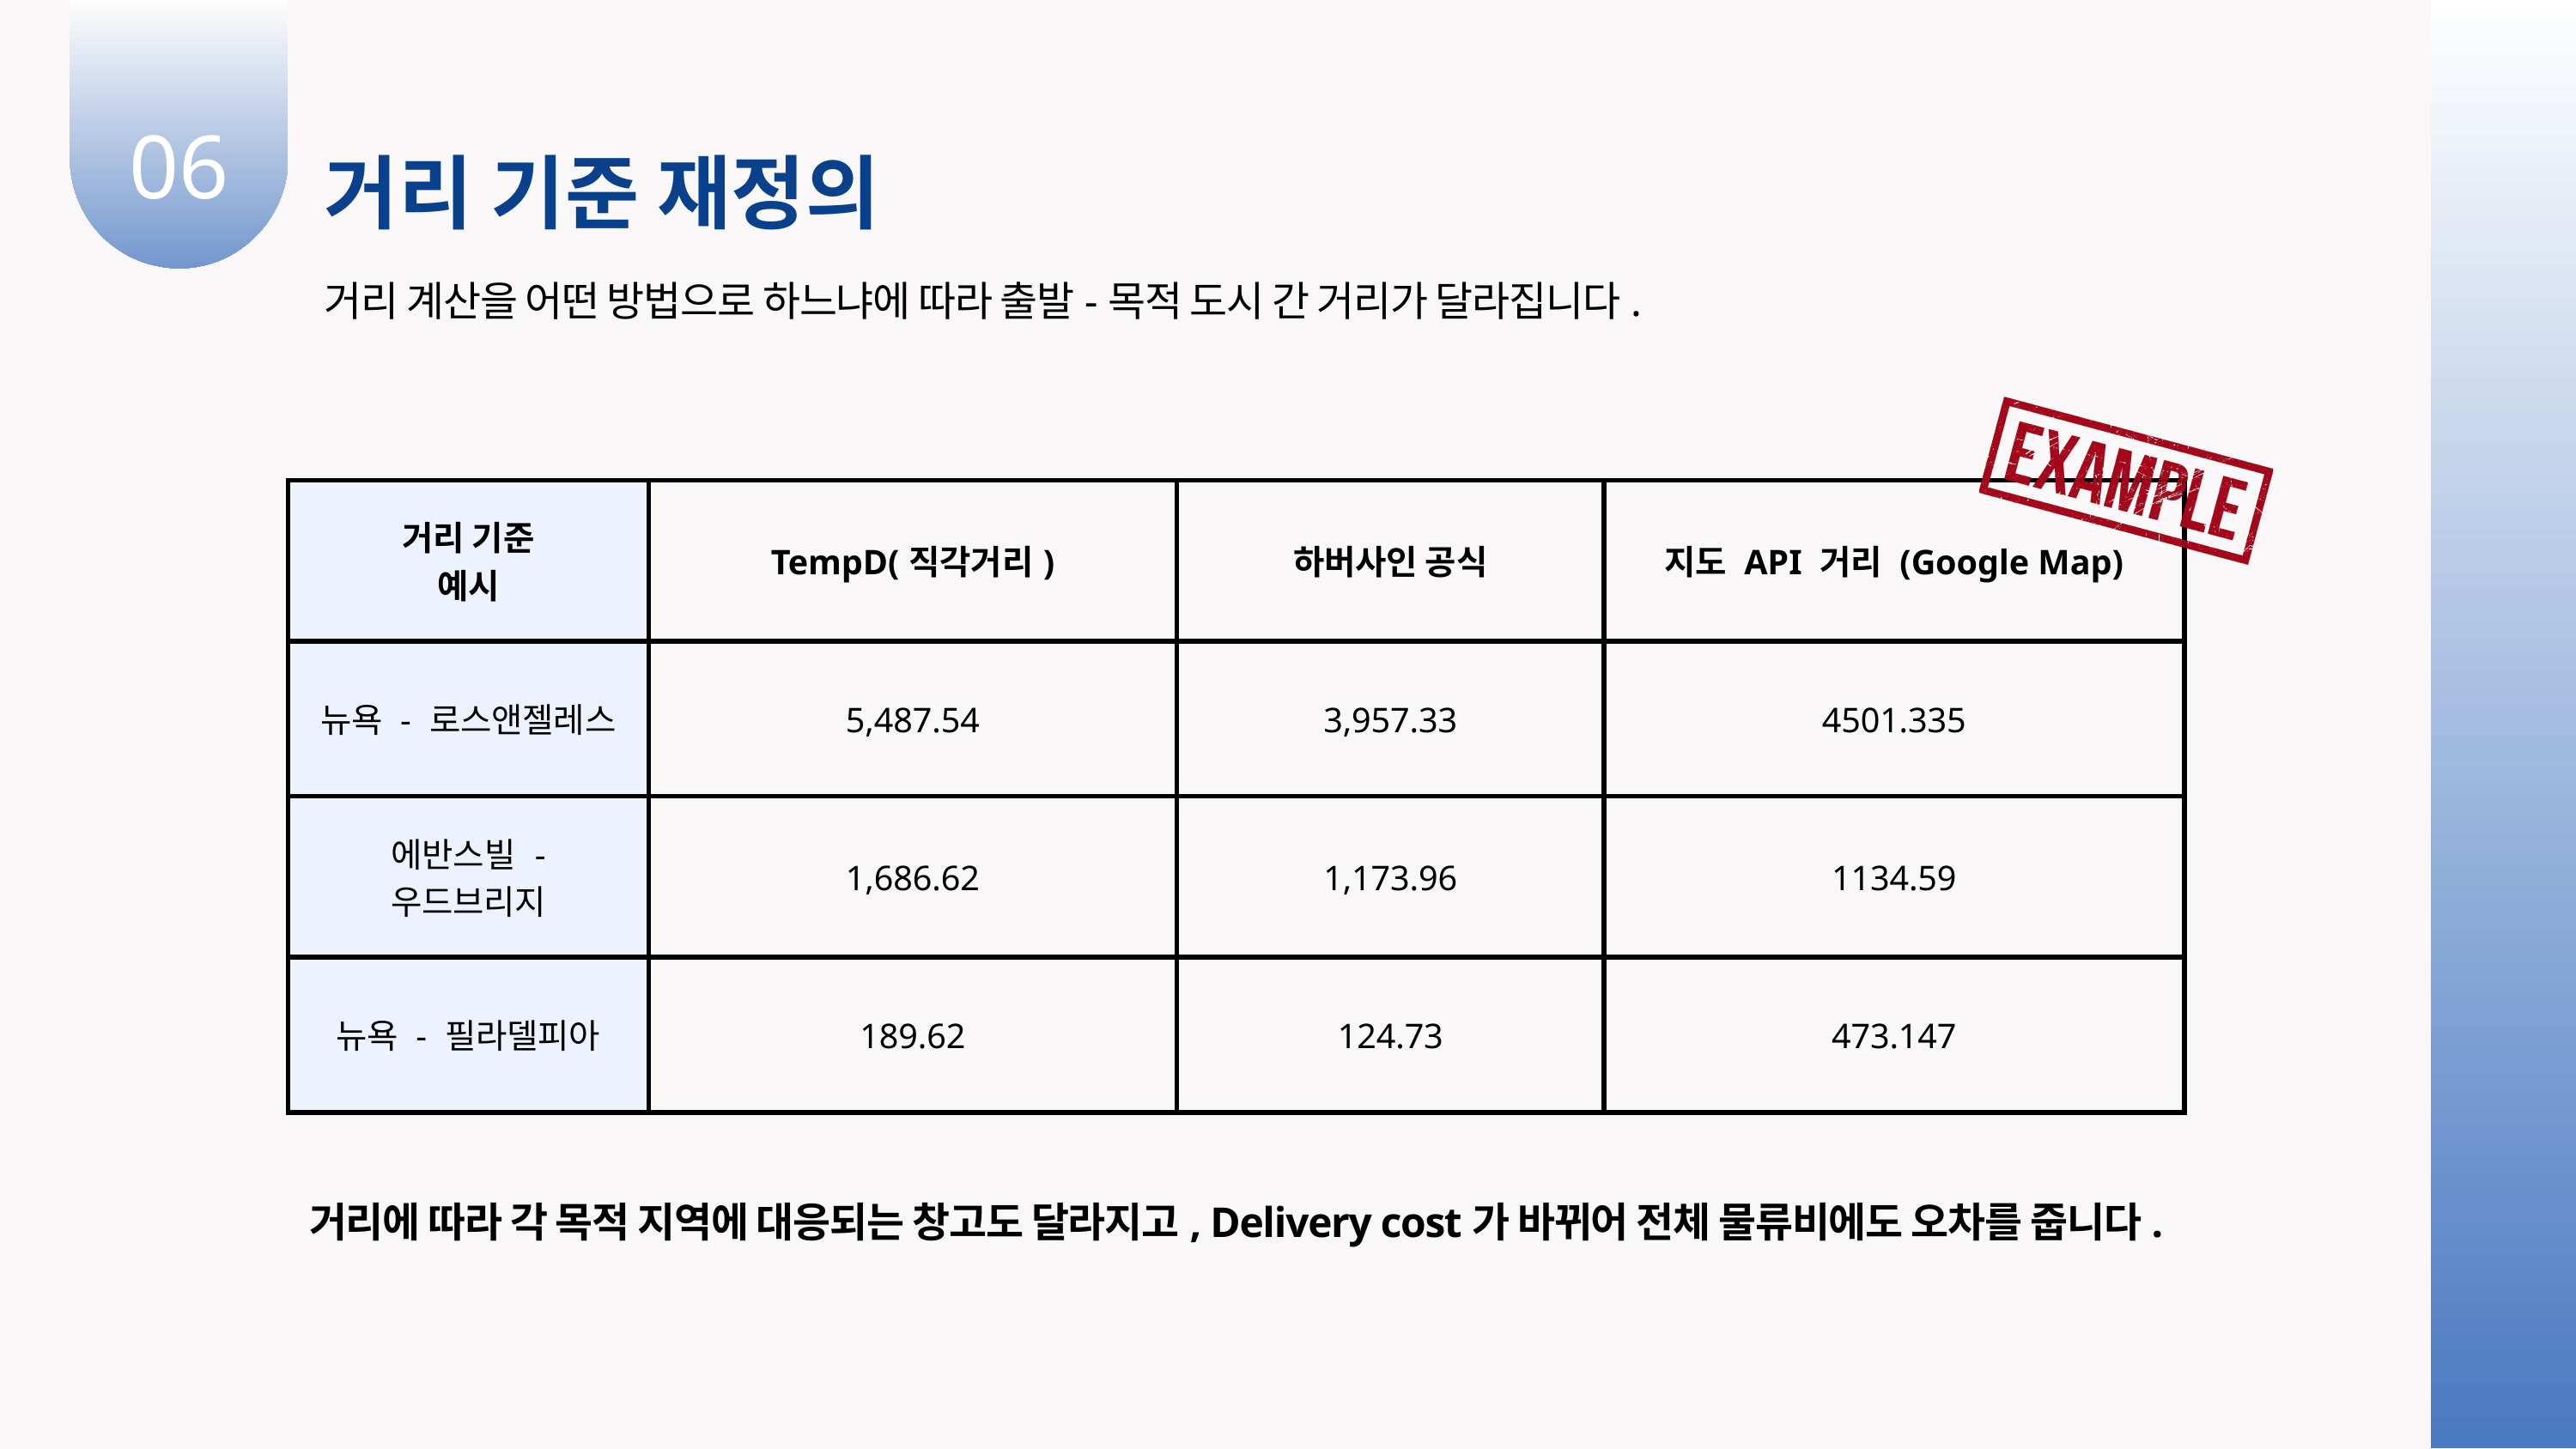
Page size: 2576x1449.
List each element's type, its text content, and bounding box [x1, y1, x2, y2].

table_header TempD(직각거리) [651, 482, 1175, 639]
table_cell 1,686.62 [651, 798, 1175, 955]
text_box 거리 기준 재정의 [324, 158, 1019, 239]
table_cell 4501.335 [1607, 644, 2182, 794]
table_cell 189.62 [651, 960, 1175, 1110]
table_cell 1,173.96 [1179, 798, 1601, 955]
table_cell 3,957.33 [1179, 644, 1601, 794]
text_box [70, 0, 289, 269]
text_box [1978, 397, 2274, 565]
table_cell 1134.59 [1607, 798, 2182, 955]
table_cell 124.73 [1179, 960, 1601, 1110]
text_box 거리에 따라 각 목적 지역에 대응되는 창고도 달라지고, Delivery cost가 바뀌어 전체 물류비에도 오차를 줍니다. [288, 1166, 2184, 1246]
table_header 지도 API 거리 (Google Map) [1607, 482, 2182, 639]
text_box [2430, 0, 2576, 1449]
text_box 거리 계산을 어떤 방법으로 하느냐에 따라 출발-목적 도시 간 거리가 달라집니다. [324, 246, 2221, 324]
table_cell 473.147 [1607, 960, 2182, 1110]
table_cell 뉴욕 - 로스앤젤레스 [290, 644, 647, 794]
table_cell 뉴욕 - 필라델피아 [290, 960, 647, 1110]
table_header 하버사인 공식 [1179, 482, 1601, 639]
table_cell 에반스빌 - 우드브리지 [290, 798, 647, 955]
table_header 거리 기준 예시 [290, 482, 647, 639]
table_cell 5,487.54 [651, 644, 1175, 794]
